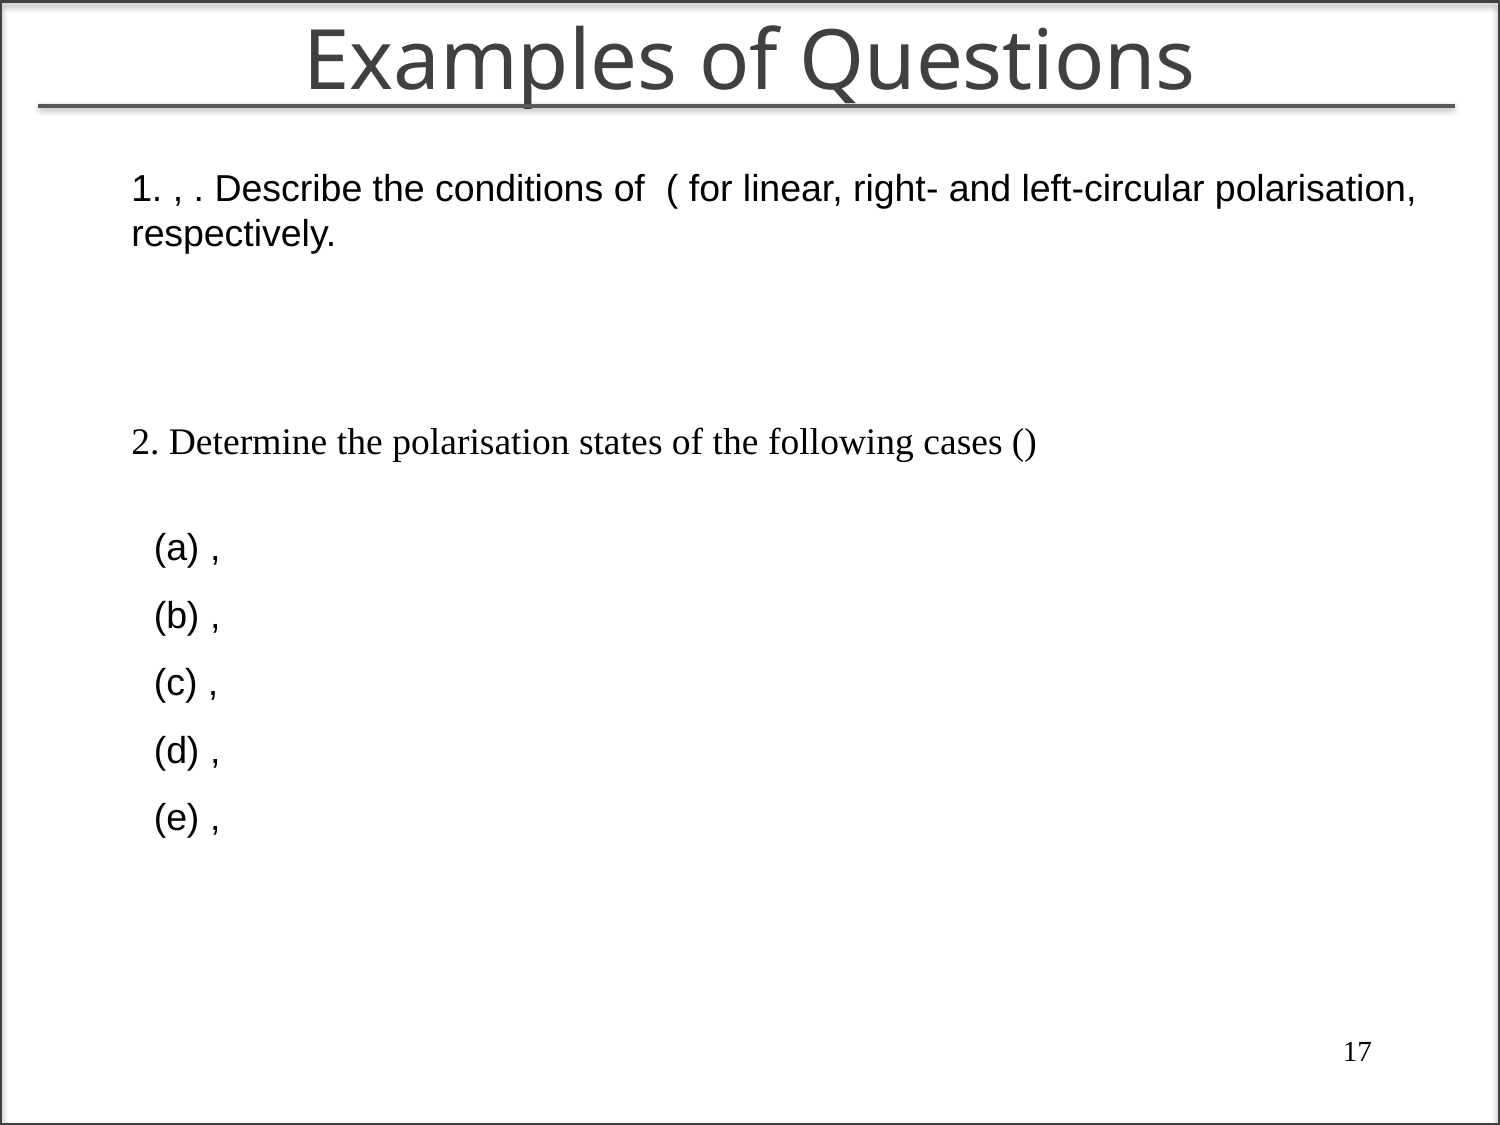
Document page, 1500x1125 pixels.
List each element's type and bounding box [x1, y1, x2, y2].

text_box [0, 0, 1500, 1125]
